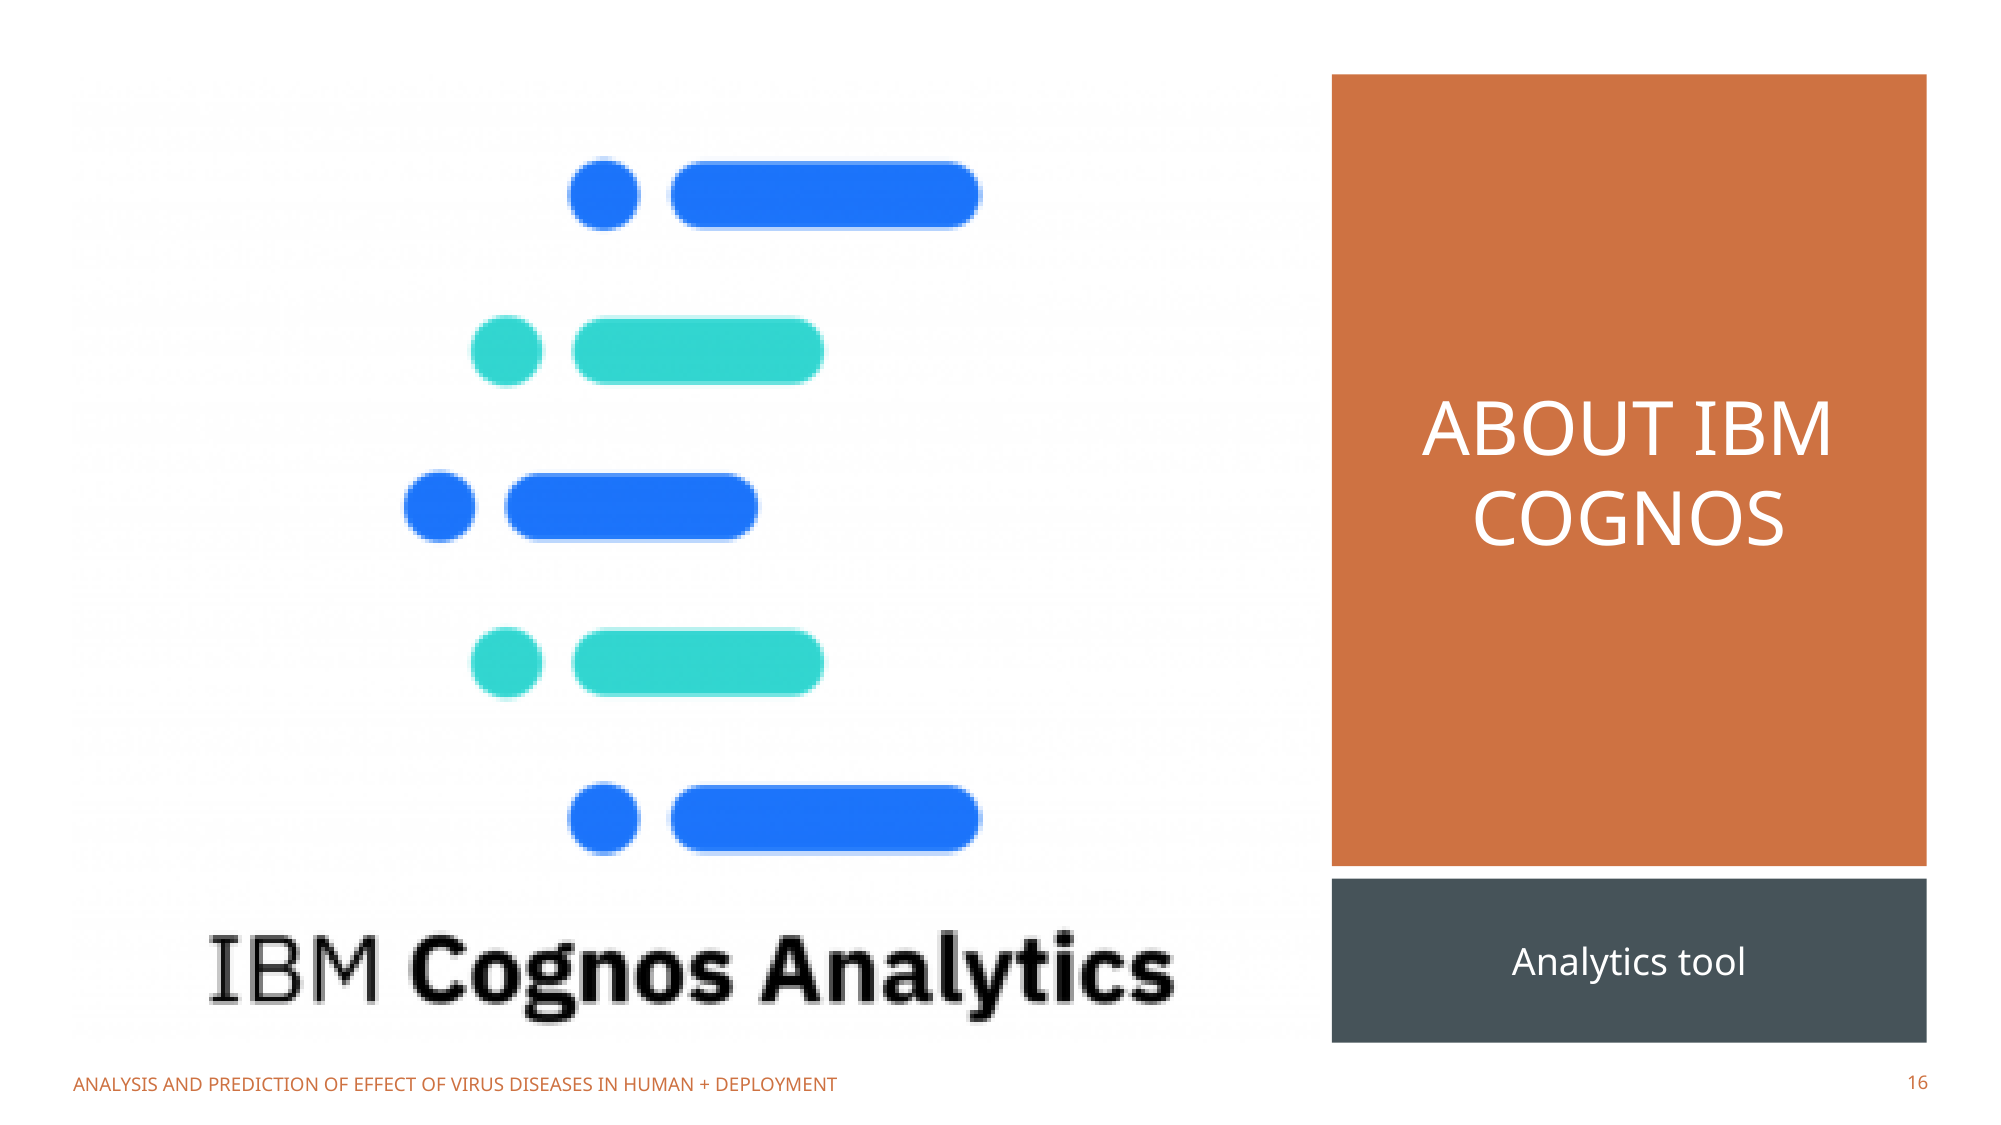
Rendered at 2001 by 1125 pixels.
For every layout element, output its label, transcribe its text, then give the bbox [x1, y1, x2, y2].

list Analytics tool [1331, 878, 1927, 1043]
picture [71, 73, 1320, 1044]
title About IBM Cognos [1331, 74, 1927, 867]
footer Analysis and prediction of effect of virus diseases in human + deployment [58, 1053, 1177, 1114]
slide_number 16 [1770, 1053, 1944, 1114]
